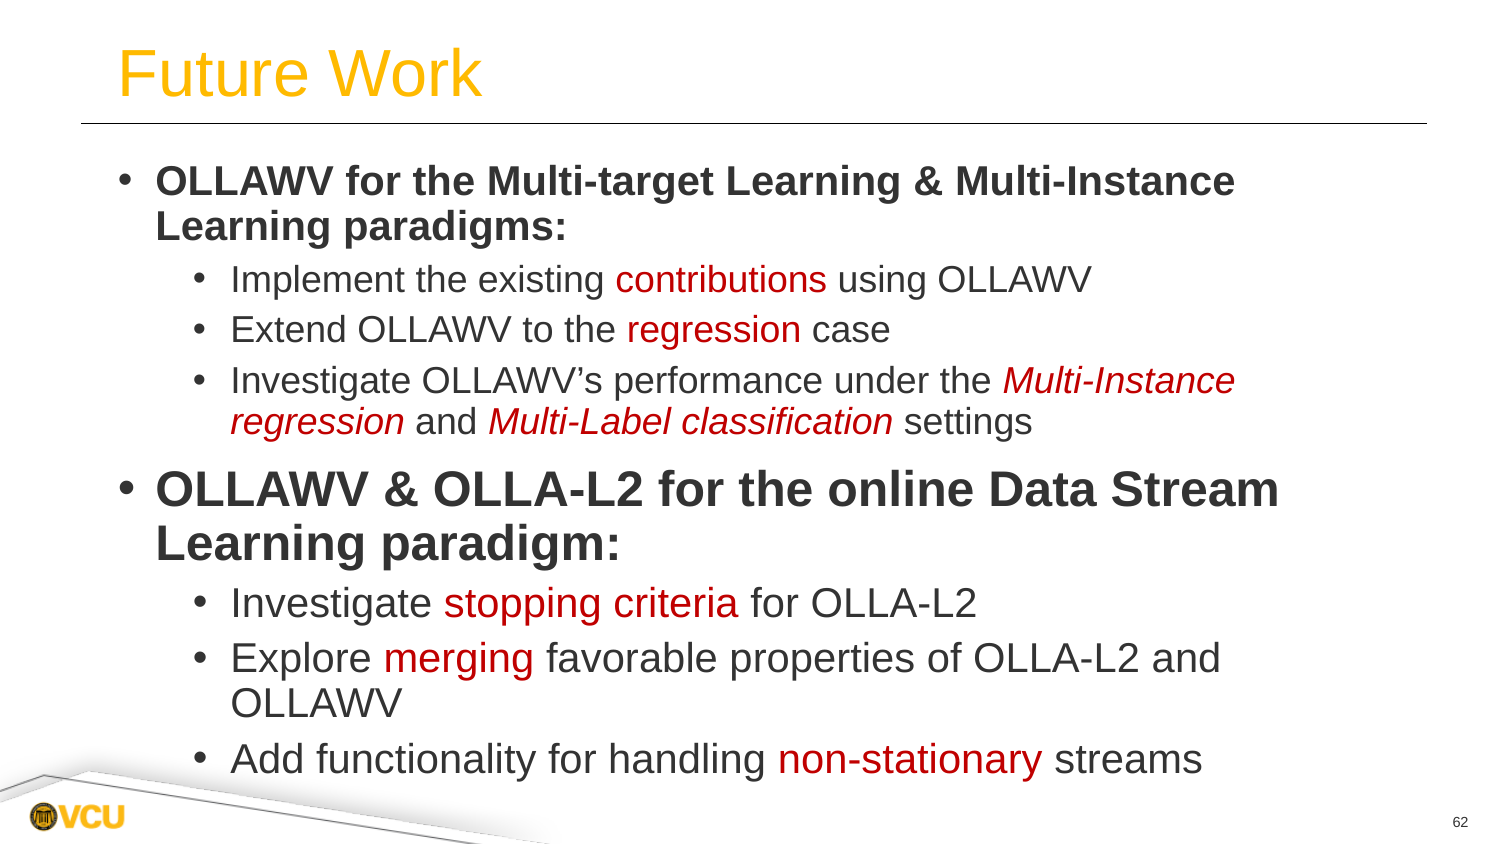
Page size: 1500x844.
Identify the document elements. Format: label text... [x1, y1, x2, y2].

list OLLAWV for the Multi-target Learning & Multi-Instance Learning paradigms: Implement the existing contributions using OLLAWV Extend OLLAWV to the regression case Investigate OLLAWV’s performance under the Multi-Instance regression and Multi-Label classification settings OLLAWV & OLLA-L2 for the online Data Stream Learning paradigm: Investigate stopping criteria for OLLA-L2 Explore merging favorable properties of OLLA-L2 and OLLAWV Add functionality for handling non-stationary streams [103, 151, 1397, 760]
title Future Work [103, 31, 1397, 137]
slide_number 62 [1145, 798, 1484, 844]
